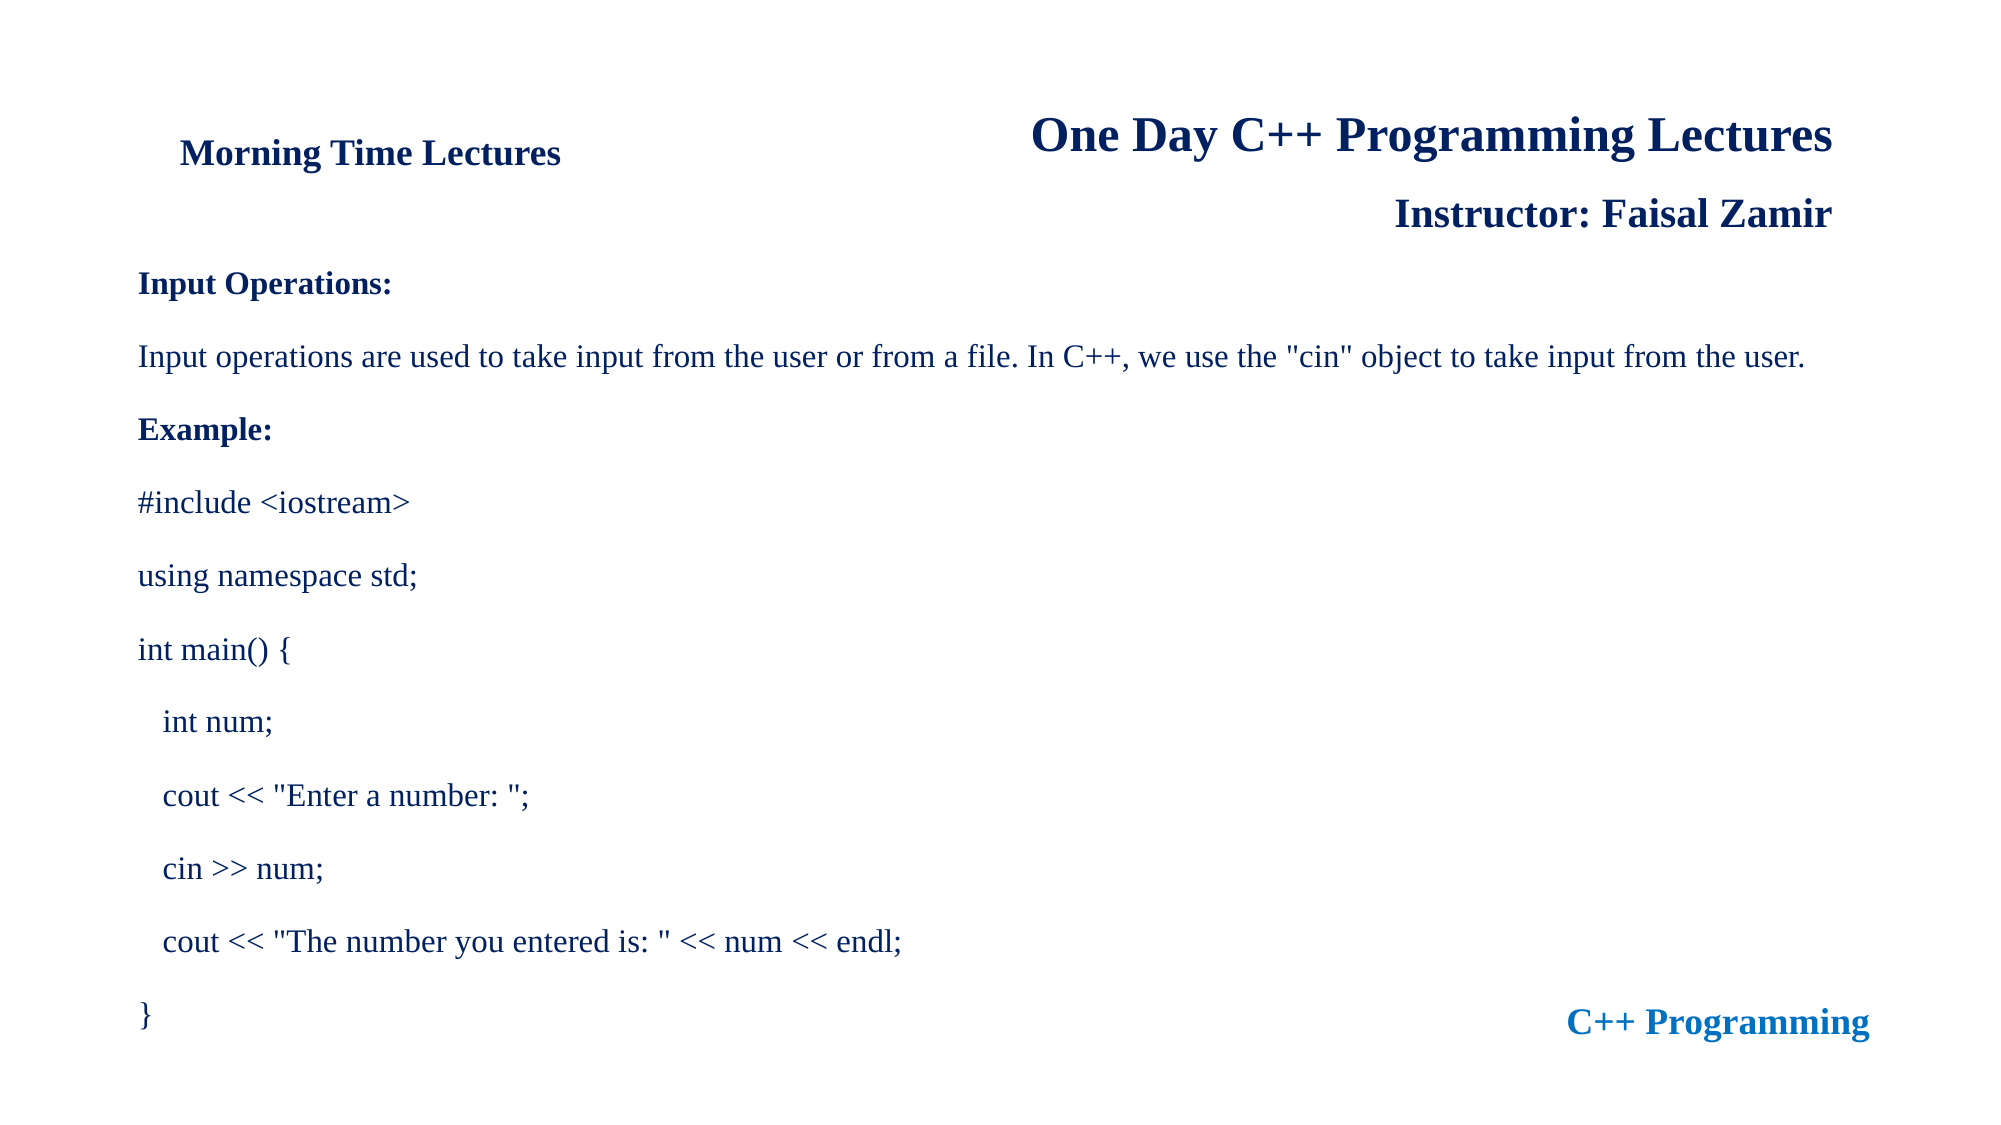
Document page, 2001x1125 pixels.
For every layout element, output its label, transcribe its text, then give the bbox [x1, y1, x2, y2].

text_box One Day C++ Programming Lectures Instructor: Faisal Zamir [230, 44, 1849, 264]
text_box Morning Time Lectures [59, 90, 682, 189]
text_box C++ Programming [1465, 955, 1971, 1062]
list Input Operations: Input operations are used to take input from the user or from a file. In C++, we use the "cin" object to take input from the user. Example: #include <iostream> using namespace std; int main() { int num; cout << "Enter a number: "; cin >> num; cout << "The number you entered is: " << num << endl; } [122, 234, 1848, 1062]
